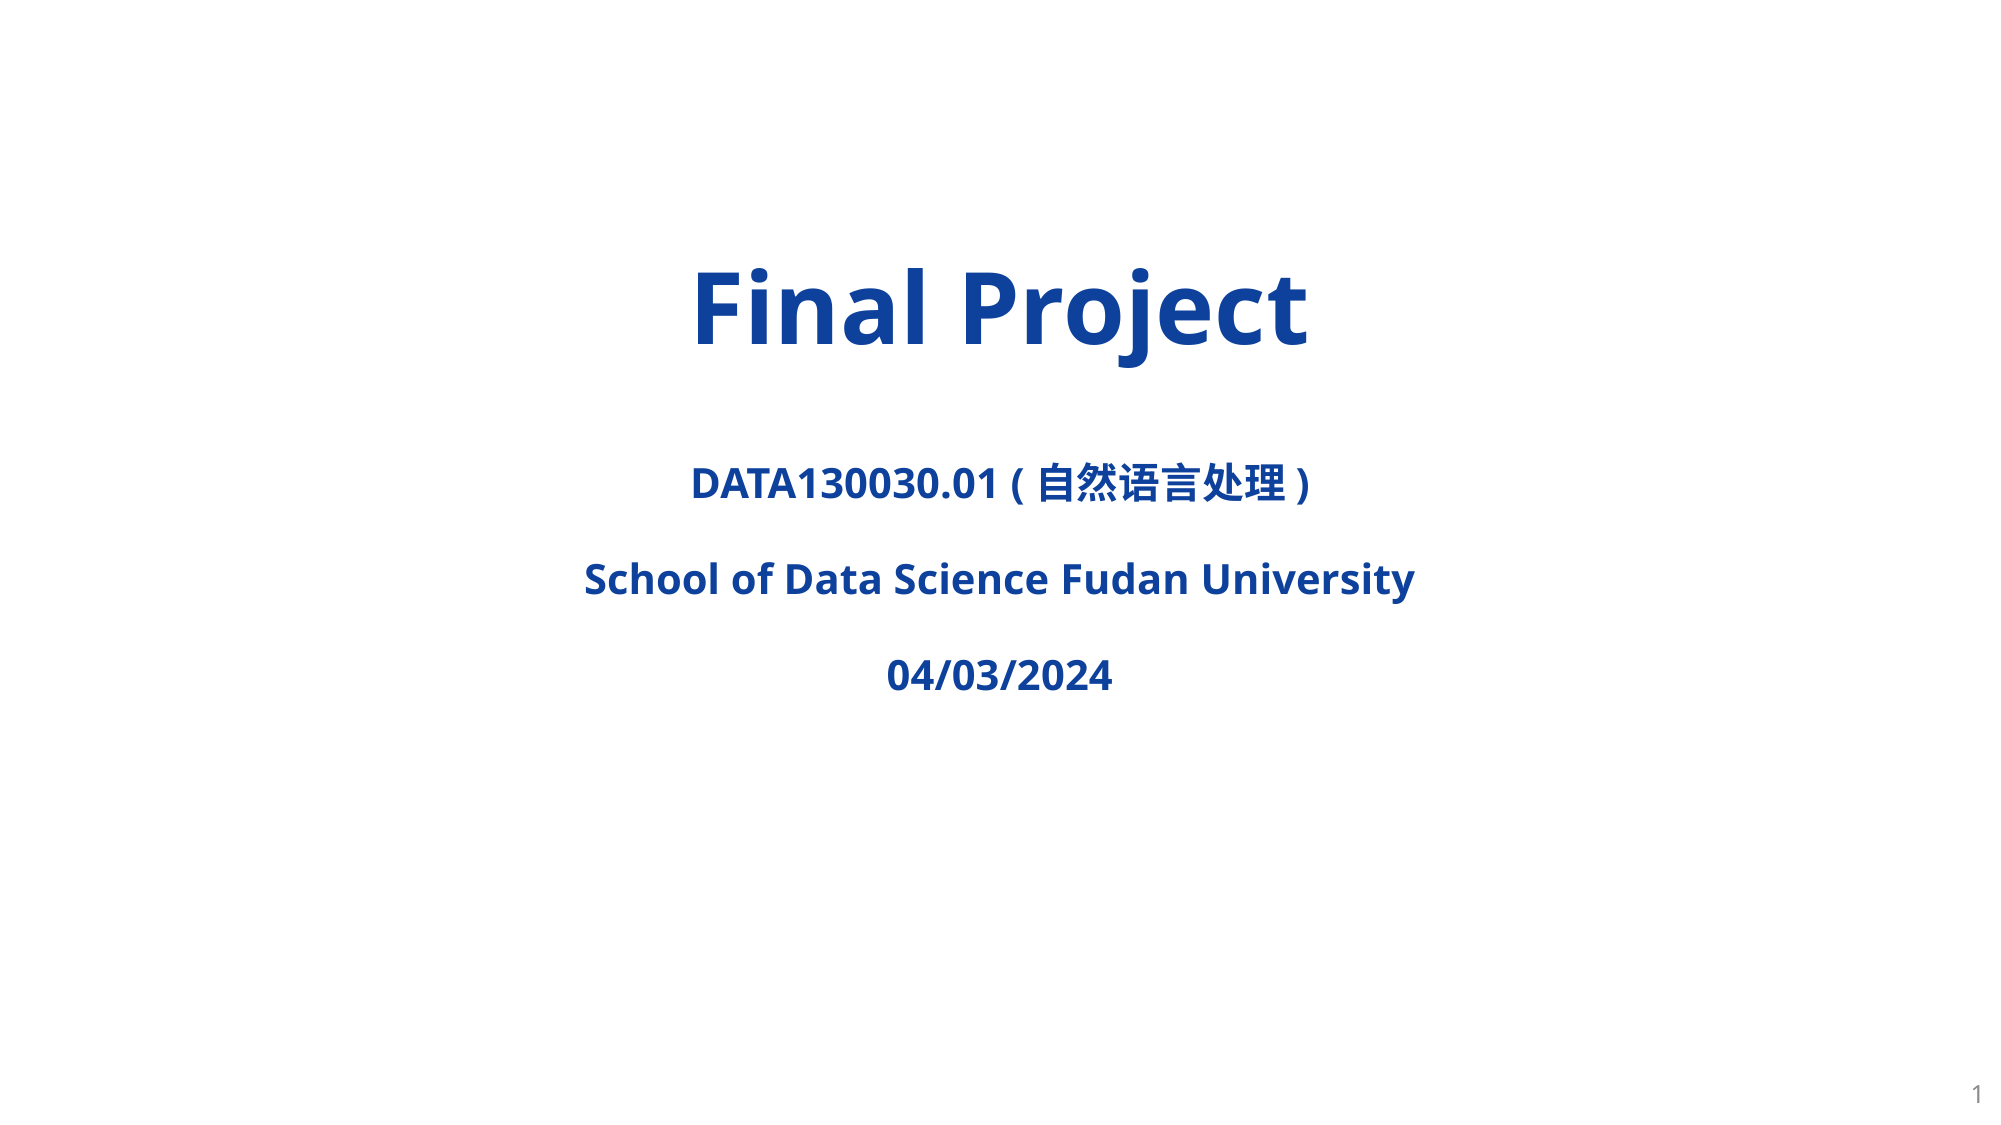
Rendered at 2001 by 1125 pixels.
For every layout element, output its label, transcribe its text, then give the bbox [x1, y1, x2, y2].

title Final Project [171, 140, 1829, 374]
subtitle DATA130030.01 (自然语言处理) School of Data Science Fudan University 04/03/2024 [249, 424, 1750, 854]
slide_number 1 [1905, 1065, 2000, 1125]
